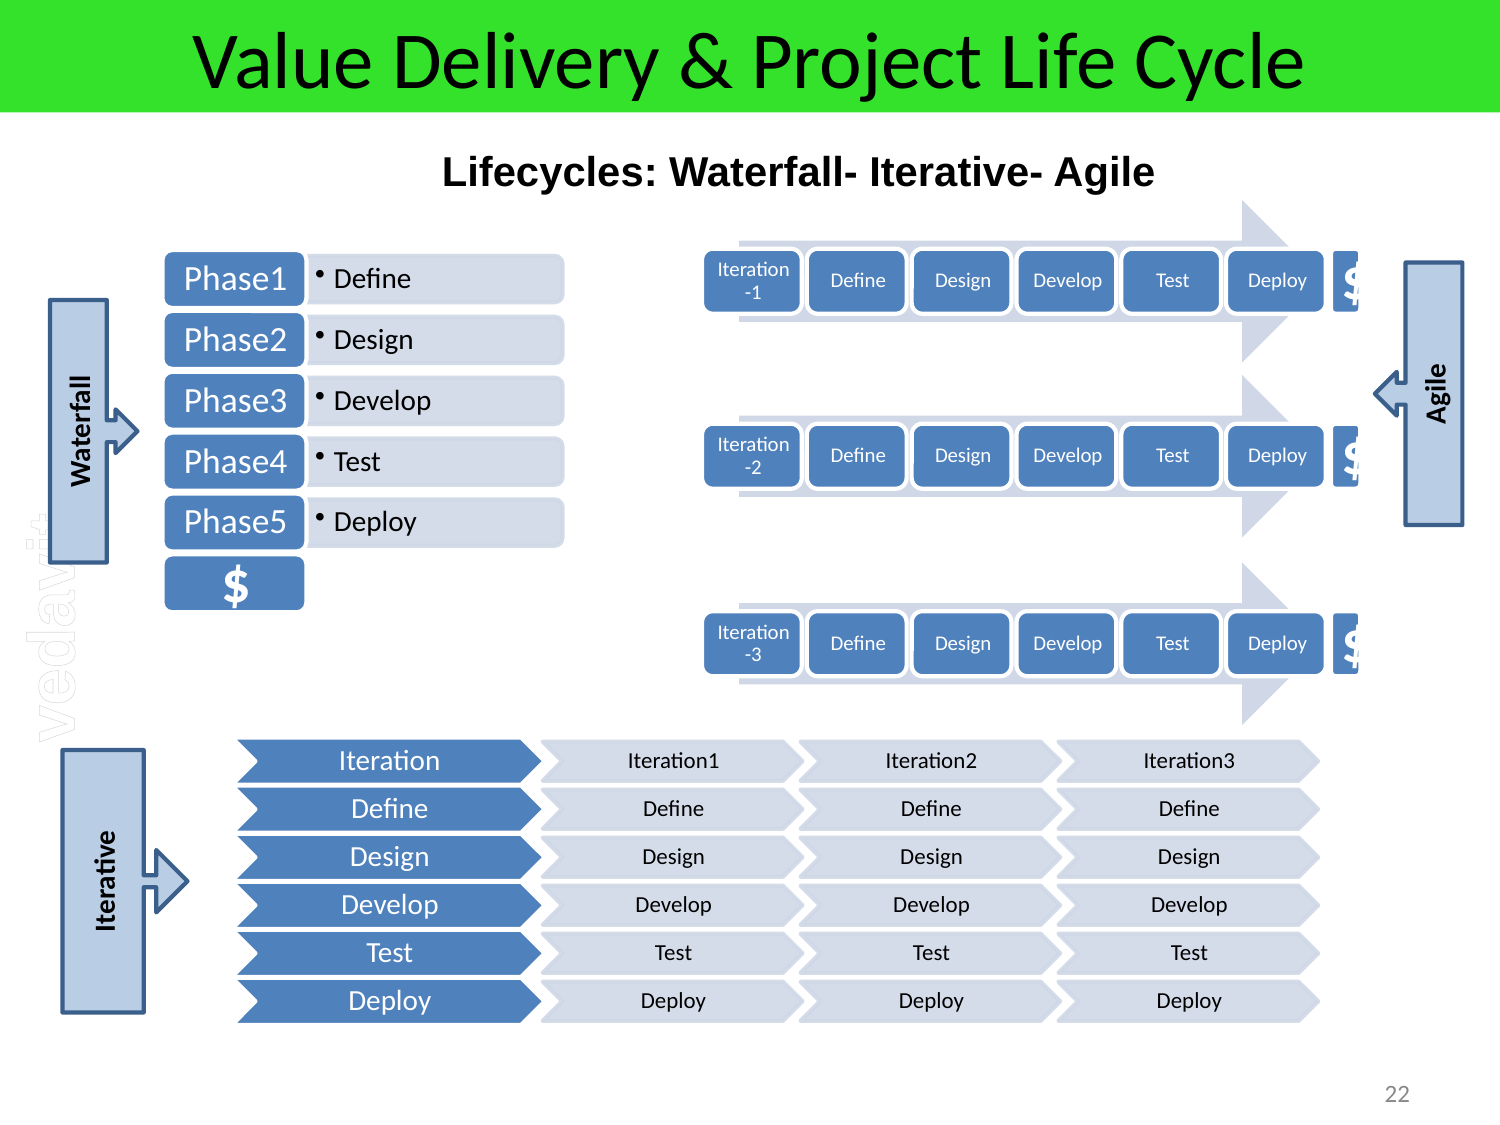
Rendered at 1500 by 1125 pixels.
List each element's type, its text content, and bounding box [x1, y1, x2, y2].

slide_number 22 [1074, 1062, 1425, 1123]
text_box Lifecycles: Waterfall- Iterative- Agile [427, 137, 1171, 203]
text_box Agile [1379, 260, 1465, 528]
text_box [687, 199, 1376, 363]
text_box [224, 737, 1326, 1026]
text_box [687, 562, 1376, 726]
text_box Iterative [60, 747, 190, 1015]
title Value Delivery & Project Life Cycle [0, 0, 1500, 113]
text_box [687, 374, 1376, 538]
text_box Waterfall [47, 297, 140, 565]
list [162, 249, 563, 613]
